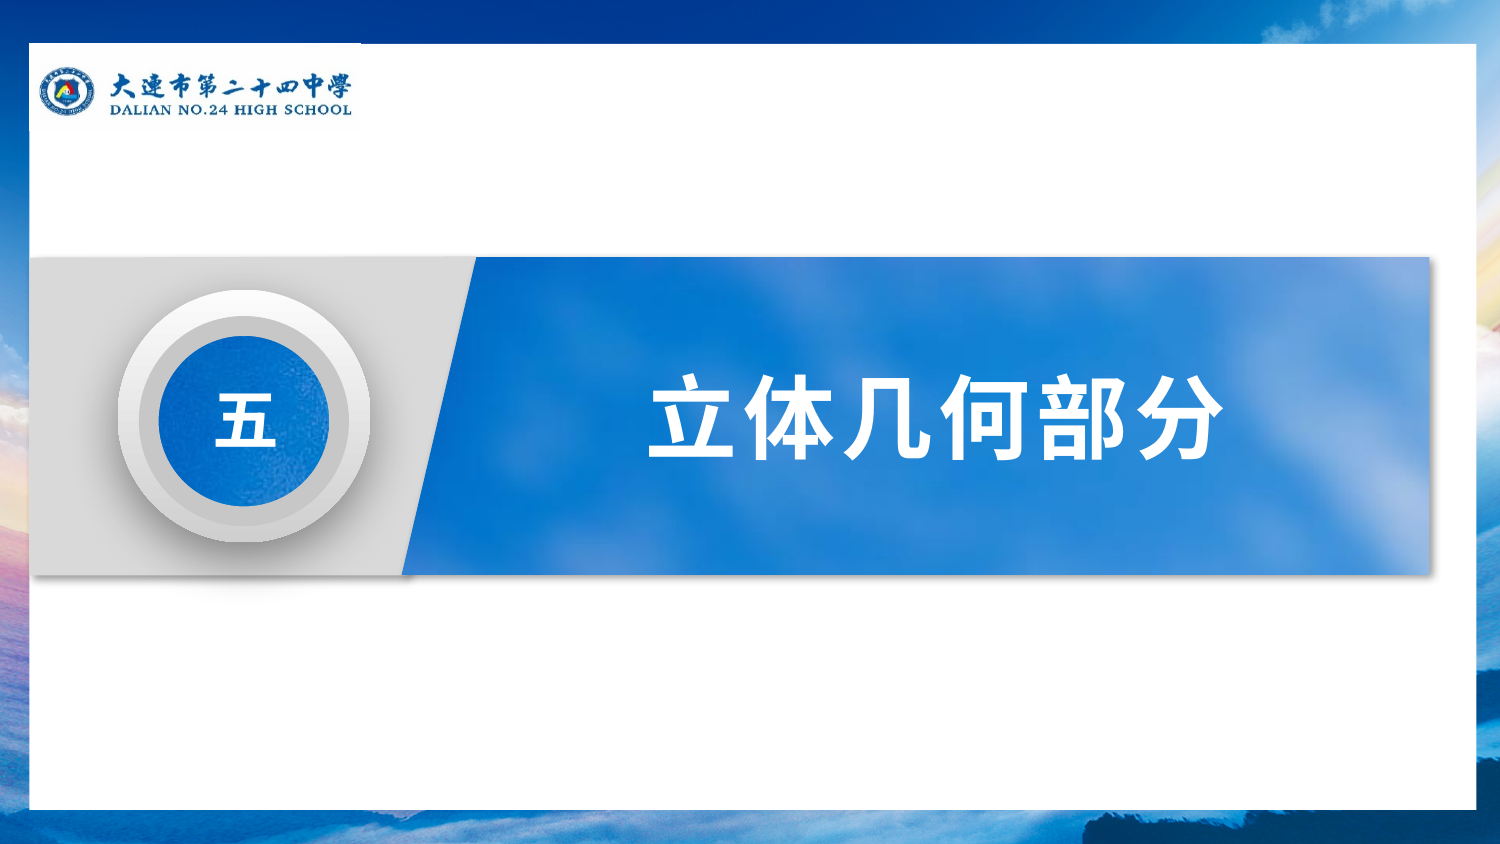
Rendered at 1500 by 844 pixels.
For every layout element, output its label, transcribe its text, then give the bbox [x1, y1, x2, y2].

text_box [27, 254, 476, 578]
text_box [399, 254, 1432, 577]
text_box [117, 289, 371, 543]
text_box 立体几何部分 [461, 360, 1294, 471]
picture [0, 0, 1500, 844]
